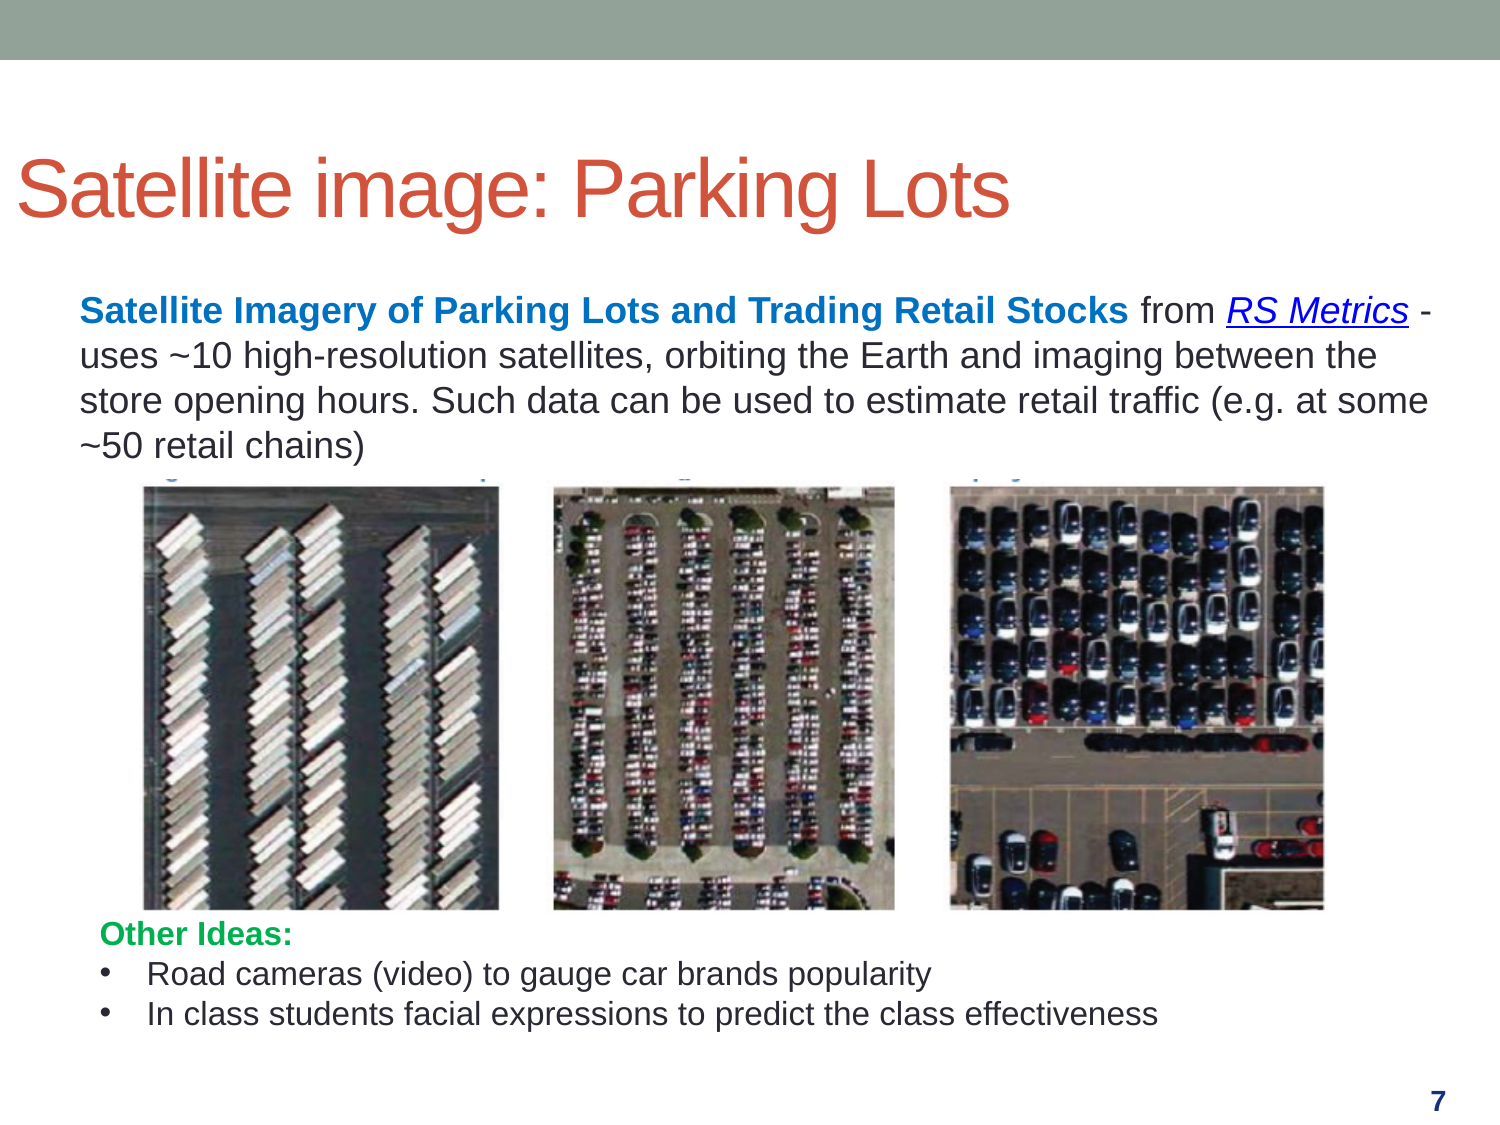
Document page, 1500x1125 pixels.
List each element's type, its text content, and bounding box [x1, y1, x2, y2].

title Satellite image: Parking Lots [0, 101, 1325, 266]
text_box Satellite Imagery of Parking Lots and Trading Retail Stocks from RS Metrics - uses ~10 high-resolution satellites, orbiting the Earth and imaging between the store opening hours. Such data can be used to estimate retail traffic (e.g. at some ~50 retail chains) [64, 278, 1483, 1047]
slide_number 7 [1415, 1070, 1499, 1125]
picture [138, 479, 1339, 926]
text_box Other Ideas: Road cameras (video) to gauge car brands popularity In class students facial expressions to predict the class effectiveness [84, 905, 1314, 1085]
